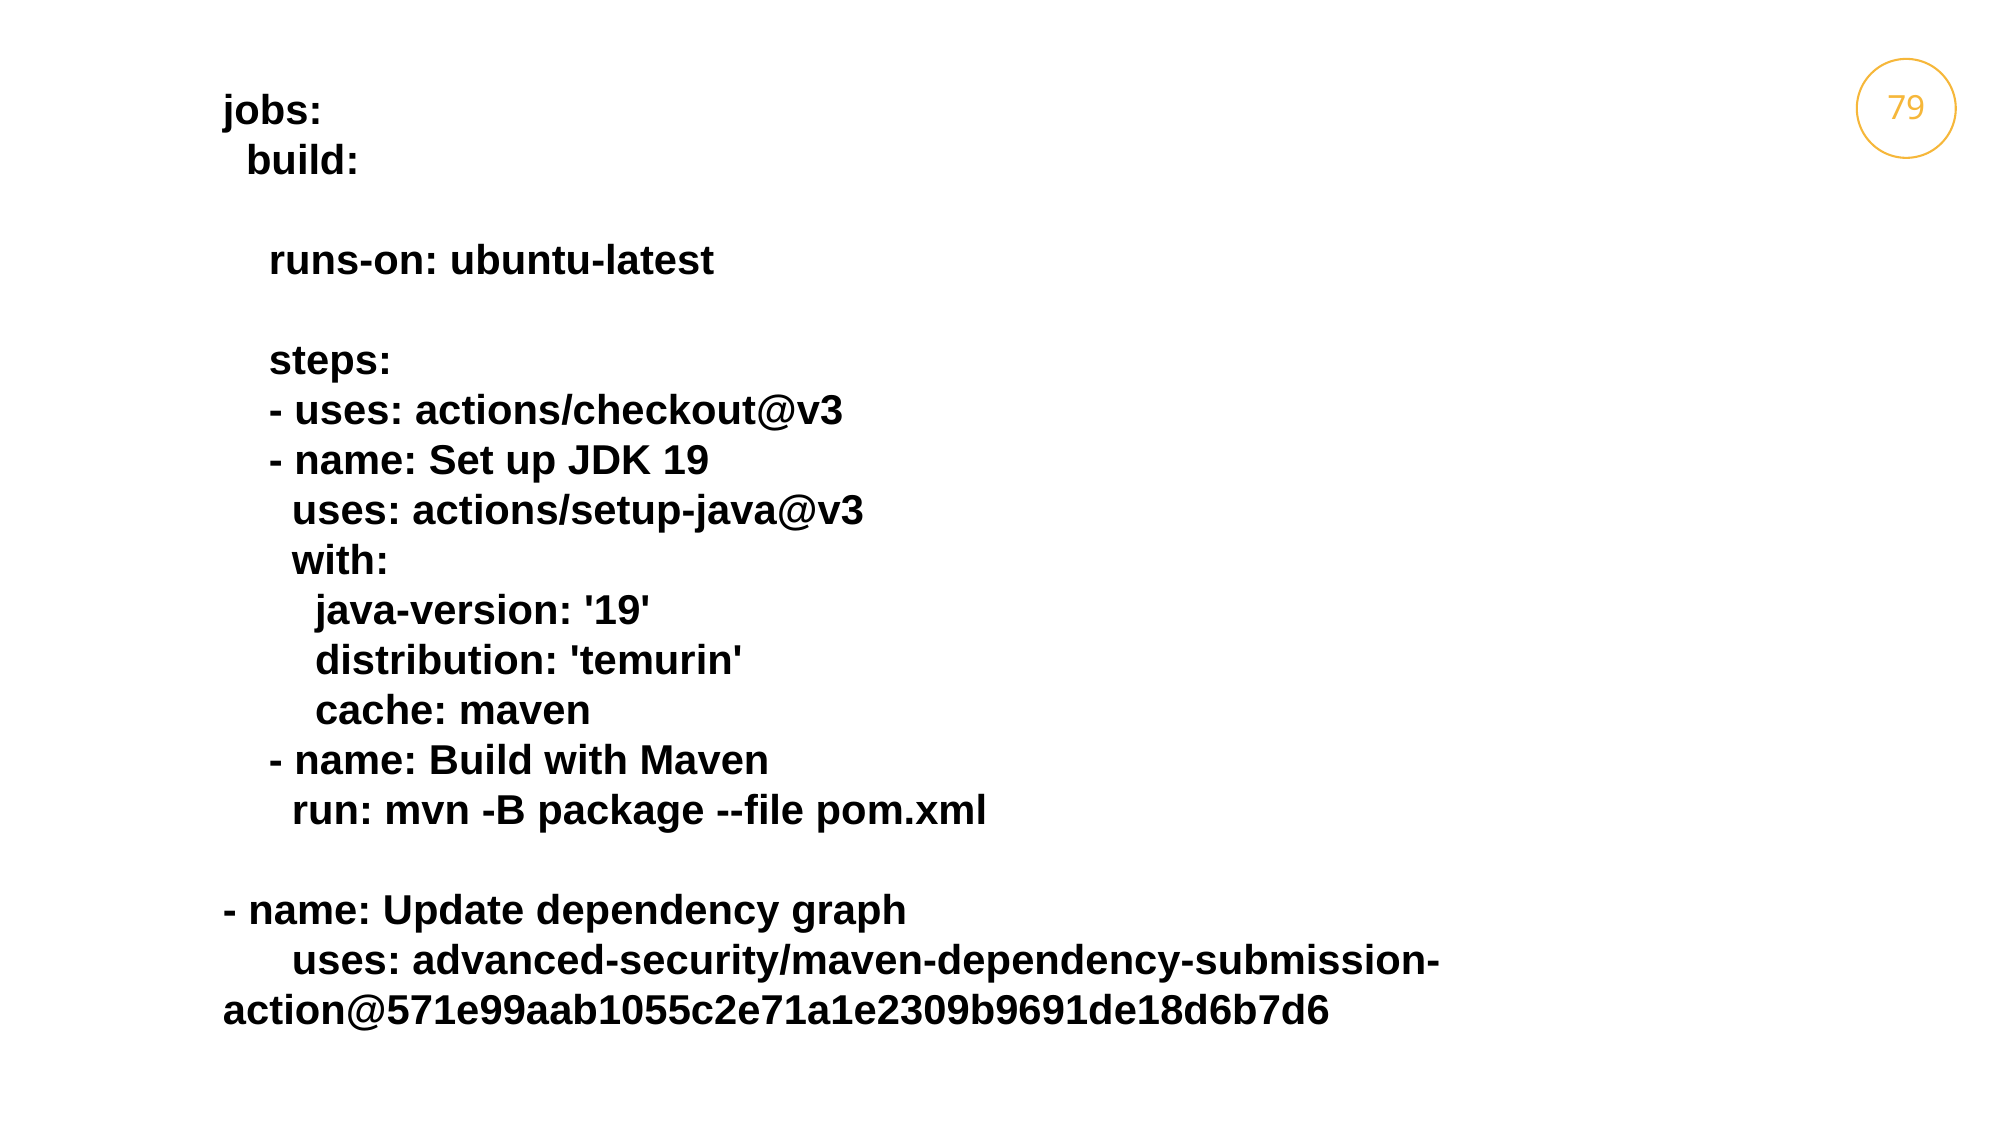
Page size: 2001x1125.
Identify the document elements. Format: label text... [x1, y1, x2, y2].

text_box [1856, 58, 1956, 158]
text_box jobs: build: runs-on: ubuntu-latest steps: - uses: actions/checkout@v3 - name: Set up JDK 19 uses: actions/setup-java@v3 with: java-version: '19' distribution: 'temurin' cache: maven - name: Build with Maven run: mvn -B package --file pom.xml - name: Update dependency graph uses: advanced-security/maven-dependency-submission-action@571e99aab1055c2e71a1e2309b9691de18d6b7d6 [208, 75, 2000, 1041]
